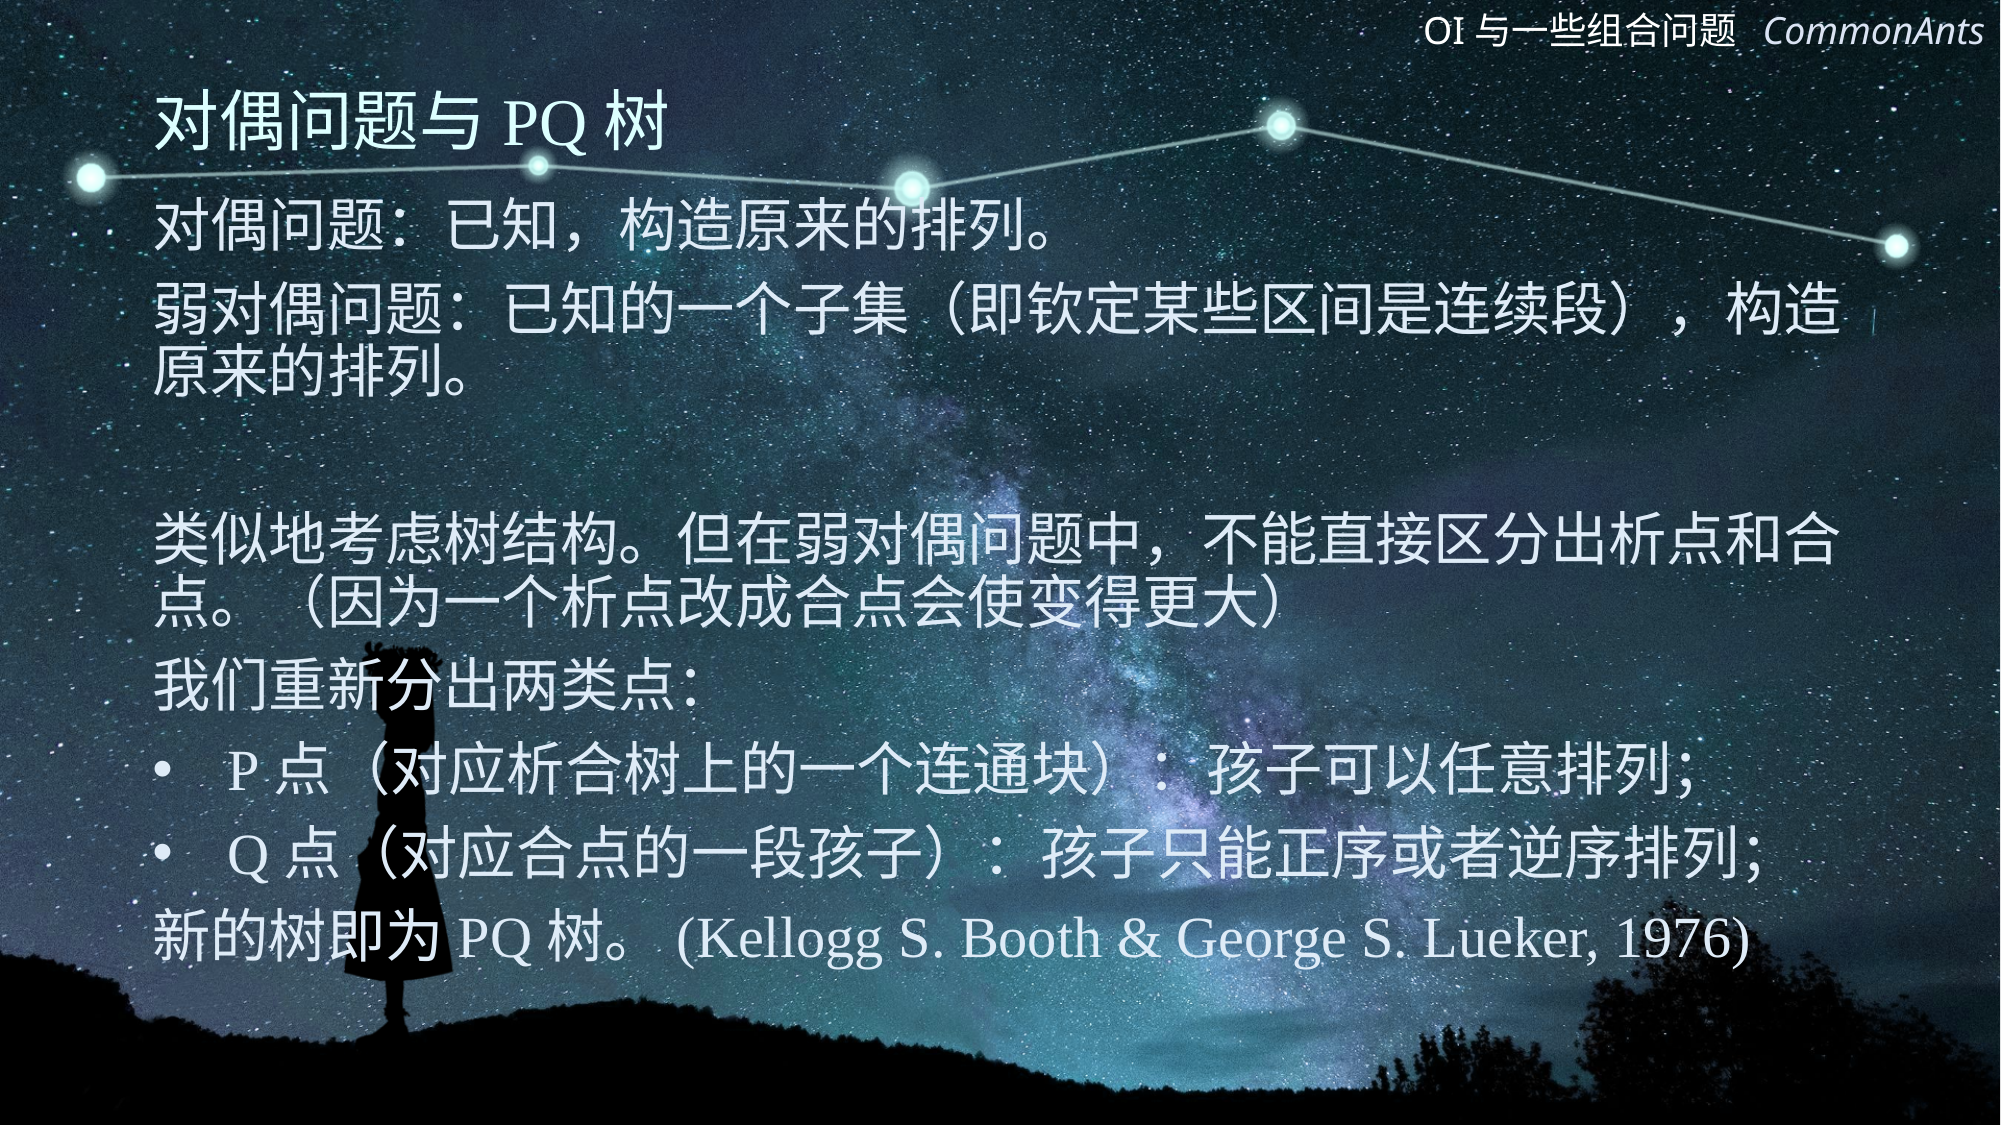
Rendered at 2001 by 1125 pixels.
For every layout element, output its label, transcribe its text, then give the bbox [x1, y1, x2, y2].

picture [0, 0, 2001, 1125]
title 对偶问题与PQ树 [137, 59, 1863, 189]
